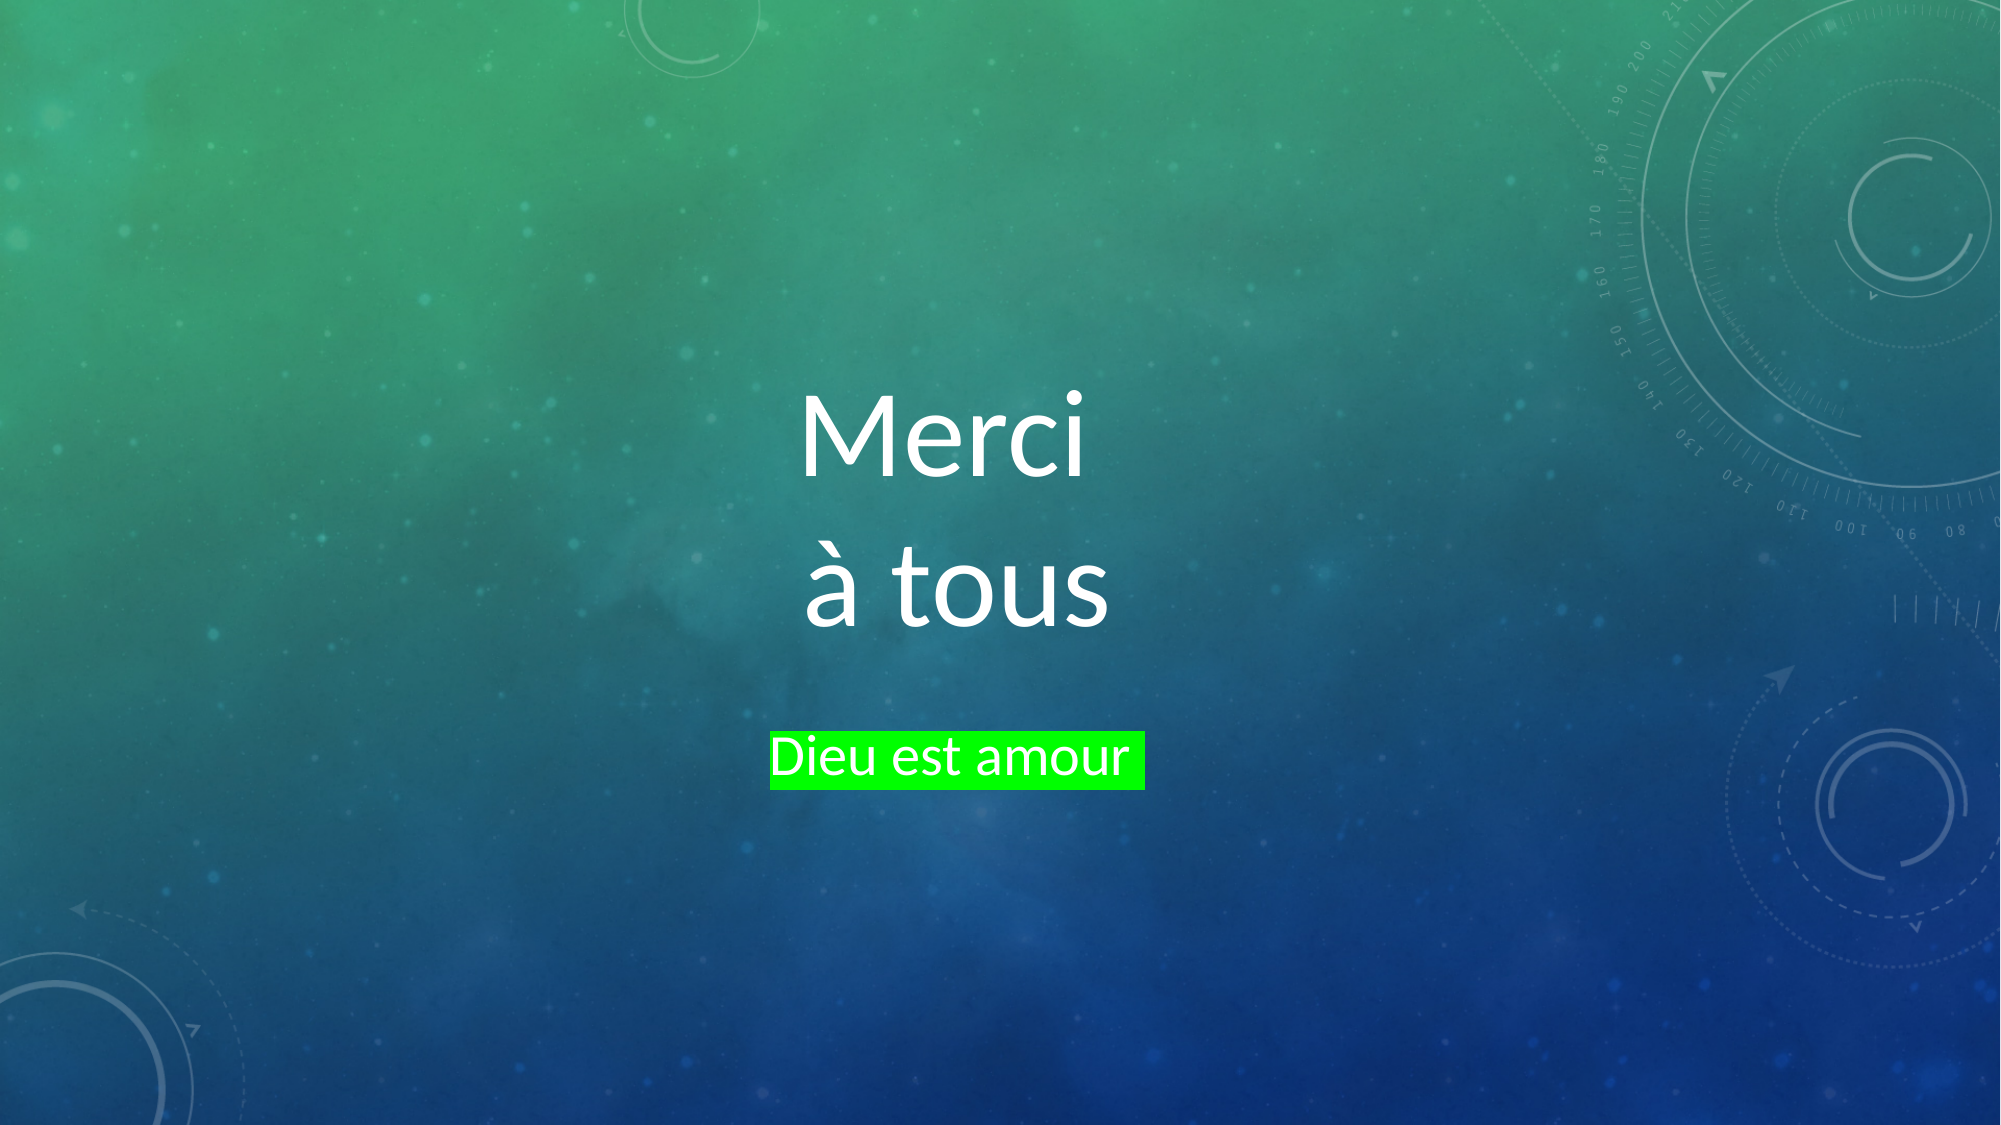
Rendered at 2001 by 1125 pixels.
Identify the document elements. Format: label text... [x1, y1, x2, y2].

text_box Dieu est amour [742, 709, 1172, 795]
text_box Merci à tous [698, 343, 1216, 659]
picture [0, 0, 2001, 1125]
